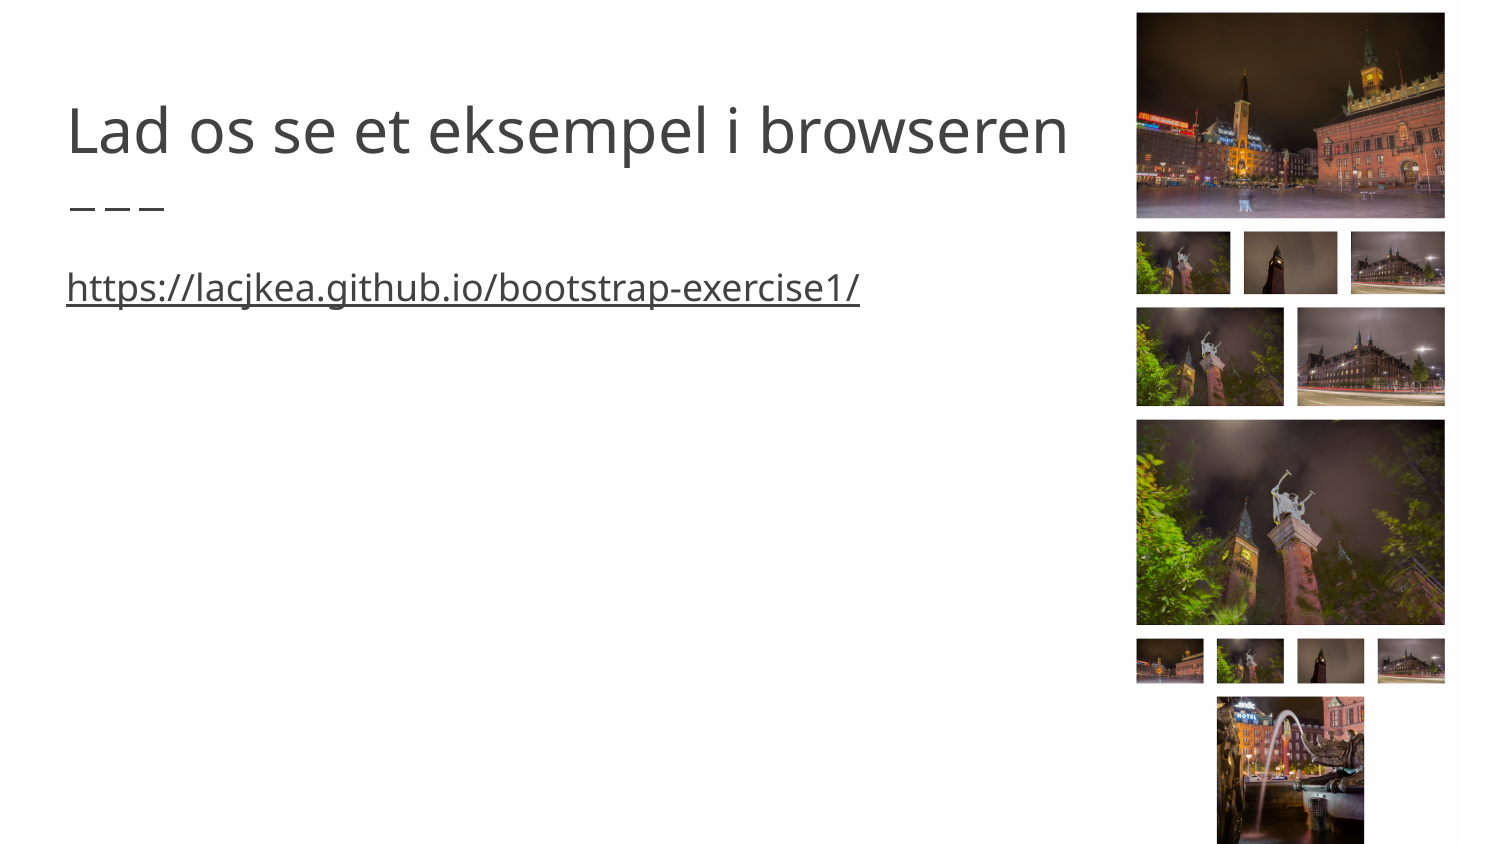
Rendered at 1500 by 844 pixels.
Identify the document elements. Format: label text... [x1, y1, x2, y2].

title Lad os se et eksempel i browseren [51, 61, 1113, 182]
picture [1118, 0, 1463, 844]
list https://lacjkea.github.io/bootstrap-exercise1/ [51, 240, 1113, 750]
